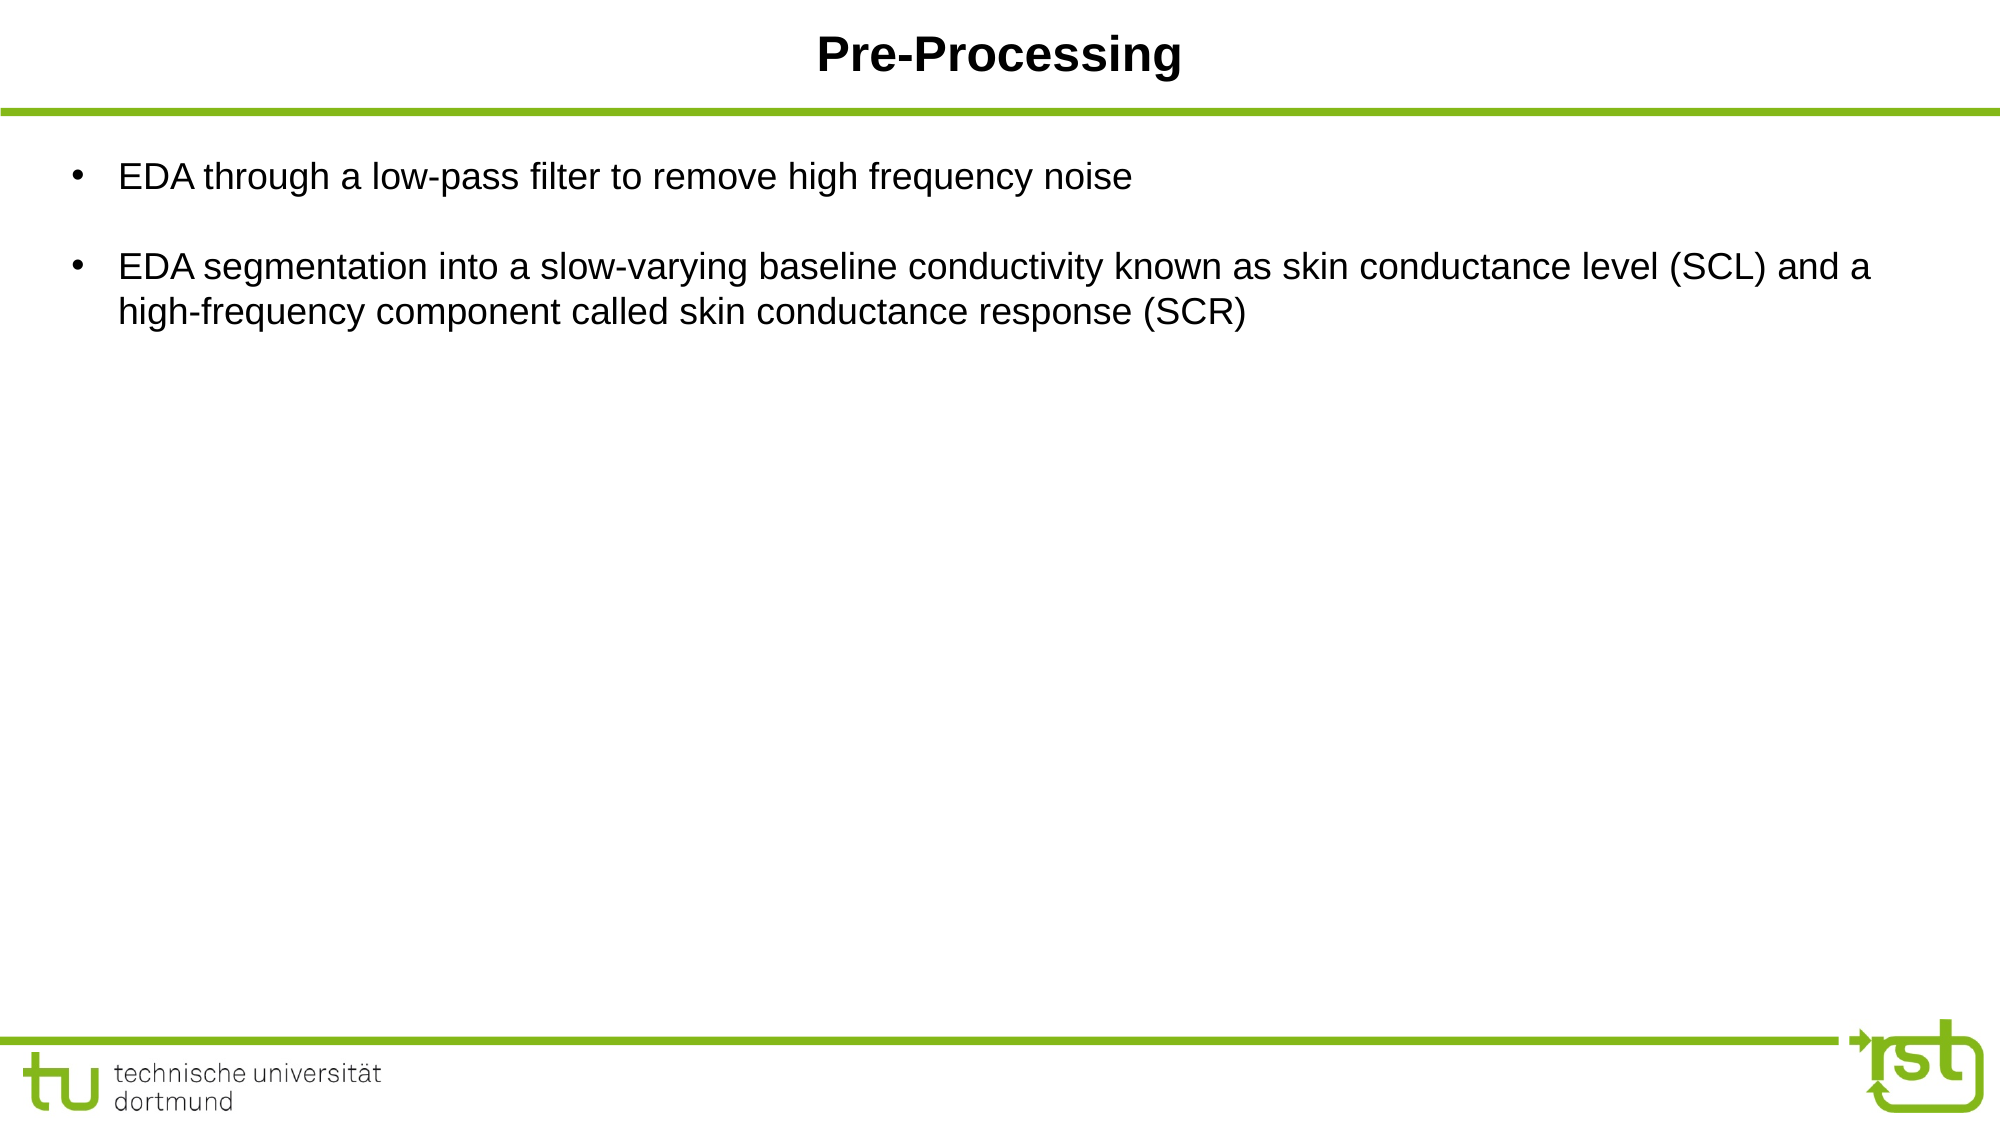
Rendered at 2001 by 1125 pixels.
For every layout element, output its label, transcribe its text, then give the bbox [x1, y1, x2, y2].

text_box EDA through a low-pass filter to remove high frequency noise EDA segmentation into a slow-varying baseline conductivity known as skin conductance level (SCL) and a high-frequency component called skin conductance response (SCR) [56, 144, 1951, 340]
picture [23, 1052, 382, 1118]
title Pre-Processing [0, 0, 2000, 104]
picture [1849, 1019, 1984, 1113]
